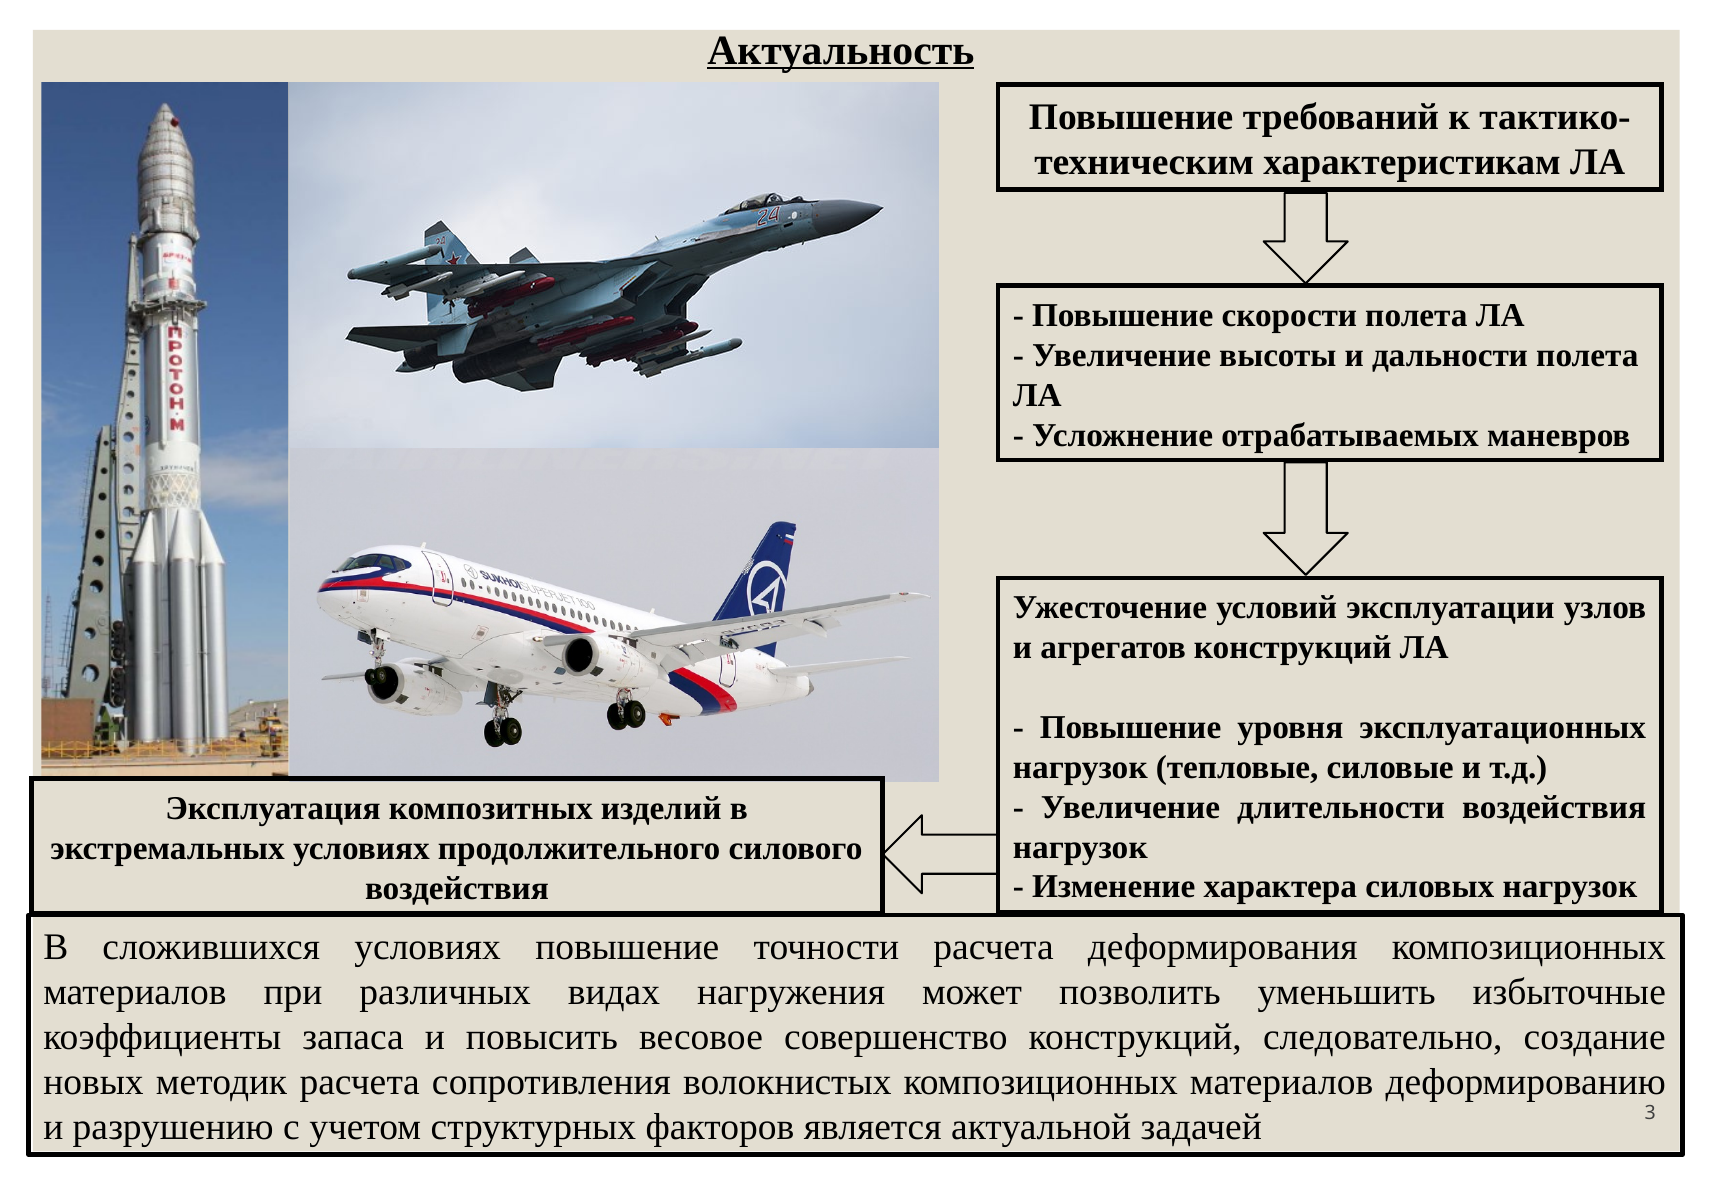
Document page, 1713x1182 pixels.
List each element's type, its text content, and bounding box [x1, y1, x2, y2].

text_box Ужесточение условий эксплуатации узлов и агрегатов конструкций ЛА - Повышение уровня эксплуатационных нагрузок (тепловые, силовые и т.д.) - Увеличение длительности воздействия нагрузок - Изменение характера силовых нагрузок [998, 577, 1662, 912]
text_box В сложившихся условиях повышение точности расчета деформирования композиционных материалов при различных видах нагружения может позволить уменьшить избыточные коэффициенты запаса и повысить весовое совершенство конструкций, следовательно, создание новых методик расчета сопротивления волокнистых композиционных материалов деформированию и разрушению с учетом структурных факторов является актуальной задачей [28, 914, 1683, 1155]
text_box Эксплуатация композитных изделий в экстремальных условиях продолжительного силового воздействия [31, 778, 883, 914]
text_box [1262, 191, 1349, 285]
text_box Повышение требований к тактико-техническим характеристикам ЛА [998, 84, 1662, 190]
text_box - Повышение скорости полета ЛА - Увеличение высоты и дальности полета ЛА - Усложнение отрабатываемых маневров [998, 285, 1662, 460]
text_box [882, 814, 1000, 895]
picture [41, 82, 940, 782]
text_box Актуальность [692, 15, 990, 81]
text_box [1262, 461, 1349, 576]
